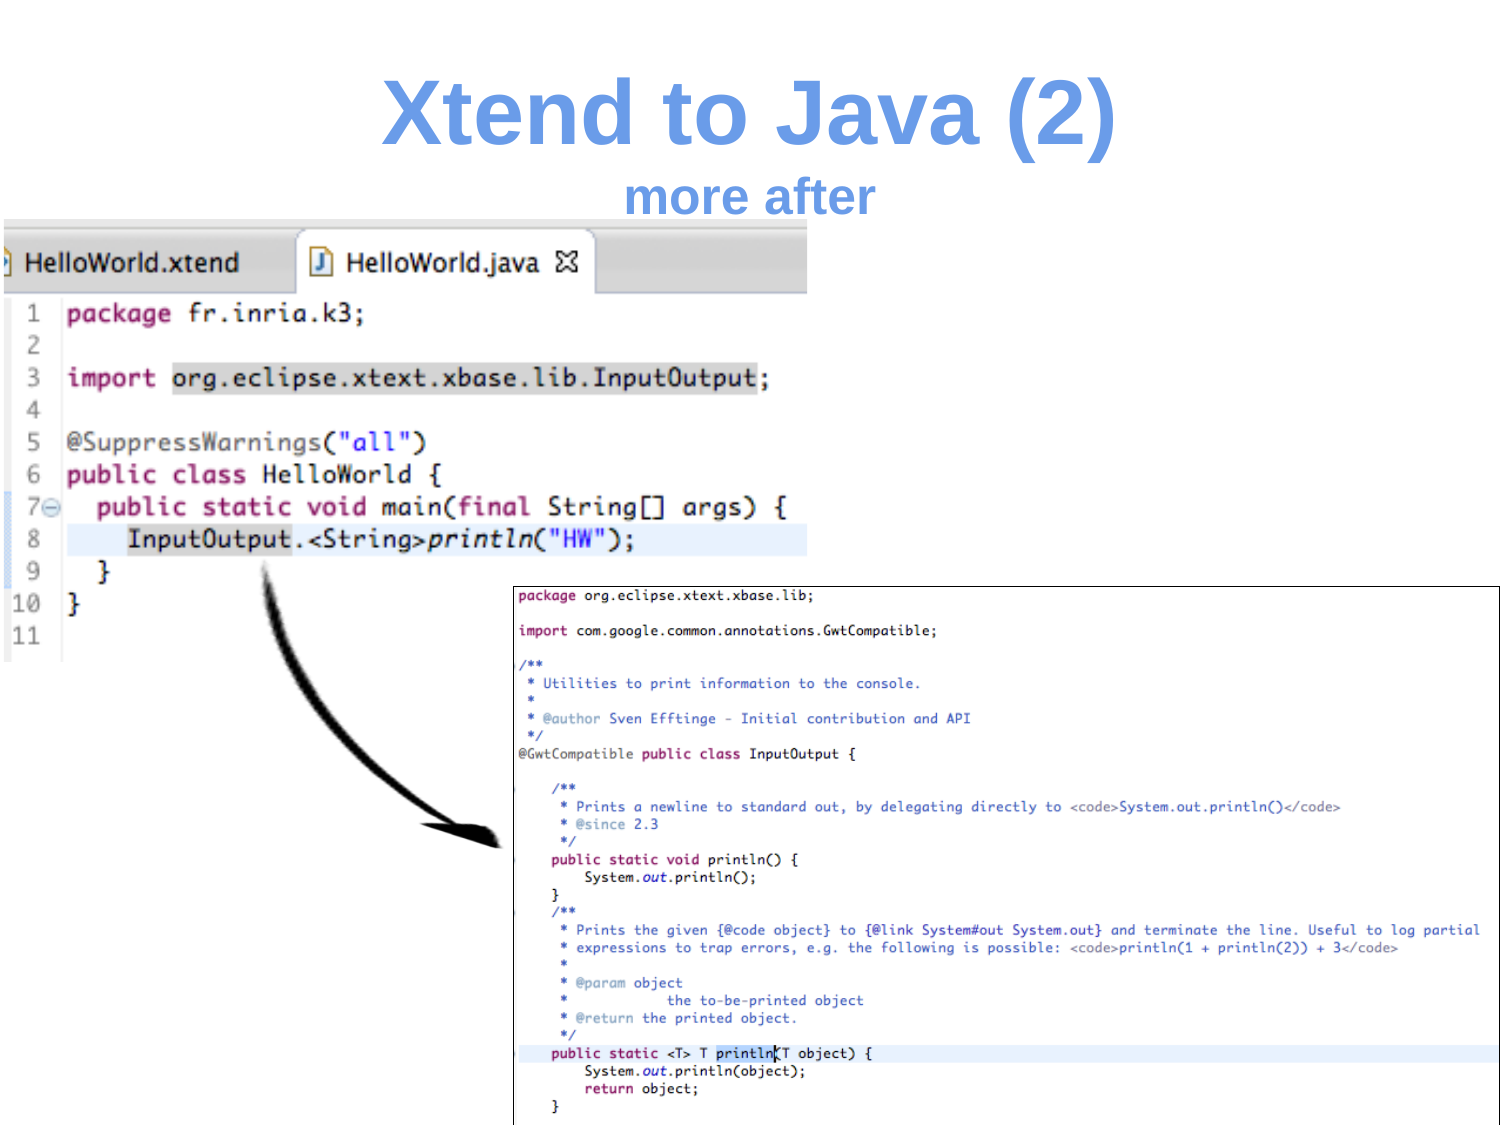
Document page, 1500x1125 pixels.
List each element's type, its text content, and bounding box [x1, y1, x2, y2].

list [3, 219, 808, 662]
title Xtend to Java (2) more after [75, 45, 1425, 233]
picture [206, 543, 1500, 1125]
